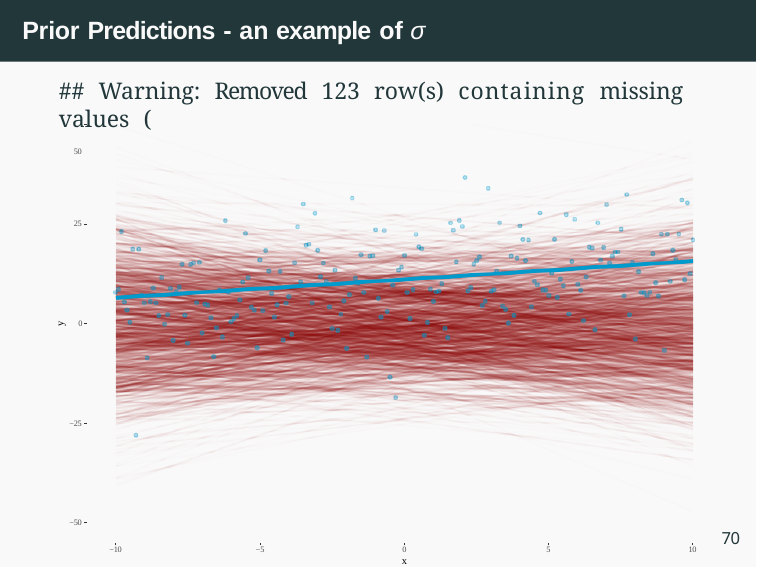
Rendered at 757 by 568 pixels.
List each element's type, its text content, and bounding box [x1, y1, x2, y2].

text_box −50 [67, 516, 85, 528]
text_box −10 [107, 543, 125, 555]
text_box 5 [544, 543, 553, 555]
picture [113, 123, 696, 512]
text_box 25 [71, 216, 85, 229]
text_box 0 [76, 316, 85, 329]
text_box ## Warning: Removed 123 row(s) containing missing values ( 50 [56, 75, 754, 157]
text_box 10 [686, 543, 700, 555]
text_box −25 [67, 415, 85, 428]
text_box 0 x [399, 543, 410, 567]
title Prior Predictions - an example of σ [15, 12, 584, 110]
slide_number 70 [715, 523, 748, 568]
text_box y [53, 319, 69, 329]
text_box −5 [253, 543, 267, 555]
